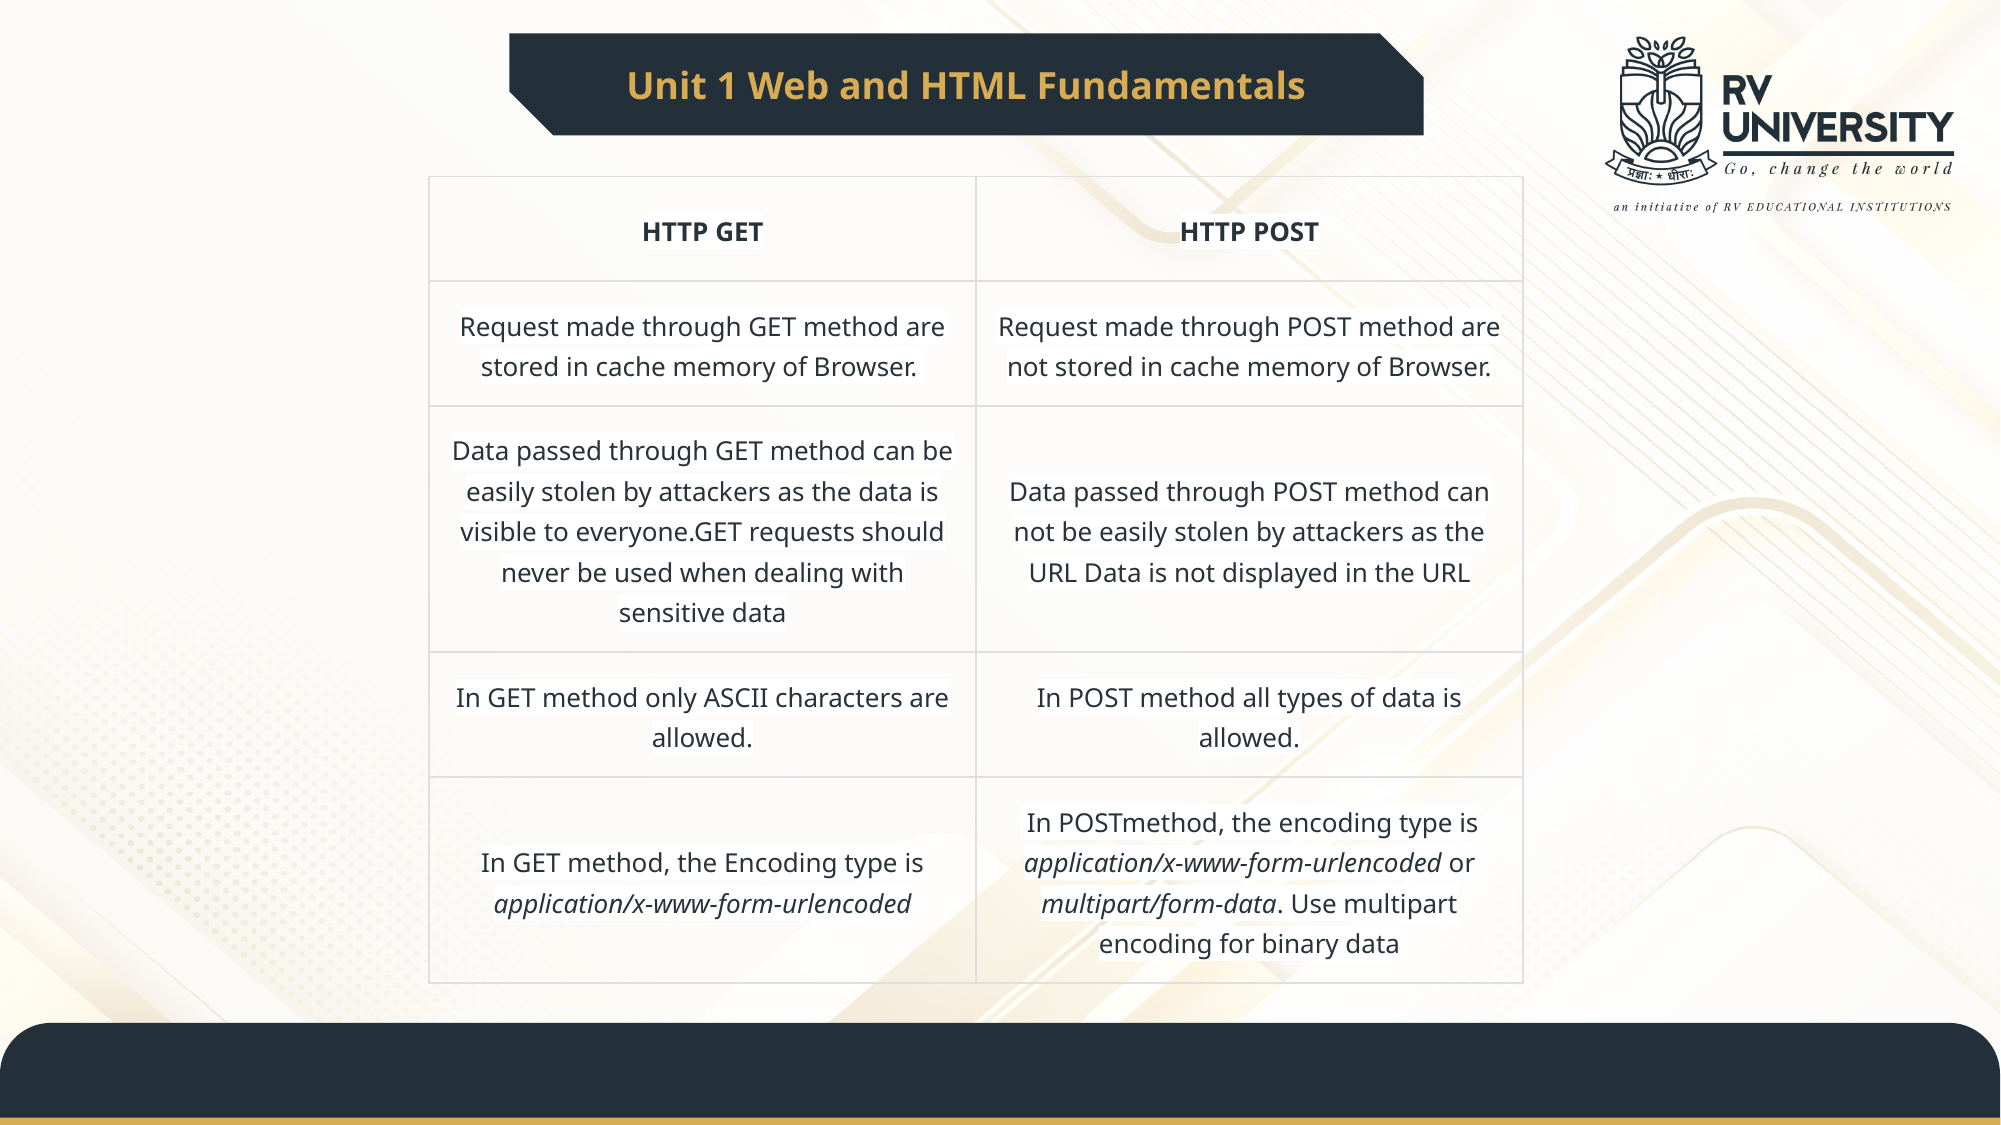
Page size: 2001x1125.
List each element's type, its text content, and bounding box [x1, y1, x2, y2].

table_cell In GET method, the Encoding type is application/x-www-form-urlencoded [430, 778, 975, 982]
table_cell In GET method only ASCII characters are allowed. [430, 653, 975, 776]
table_cell In POSTmethod, the encoding type is application/x-www-form-urlencoded or multipart/form-data. Use multipart encoding for binary data [977, 778, 1522, 982]
table_cell In POST method all types of data is allowed. [977, 653, 1522, 776]
table_header HTTP POST [977, 177, 1522, 280]
picture [1558, 0, 2000, 248]
table_cell Data passed through POST method can not be easily stolen by attackers as the URL Data is not displayed in the URL [977, 407, 1522, 651]
table_cell Request made through GET method are stored in cache memory of Browser. [430, 282, 975, 405]
table_cell Data passed through GET method can be easily stolen by attackers as the data is visible to everyone.GET requests should never be used when dealing with sensitive data [430, 407, 975, 651]
text_box Unit 1 Web and HTML Fundamentals [509, 33, 1424, 136]
table_cell Request made through POST method are not stored in cache memory of Browser. [977, 282, 1522, 405]
table_header HTTP GET [430, 177, 975, 280]
